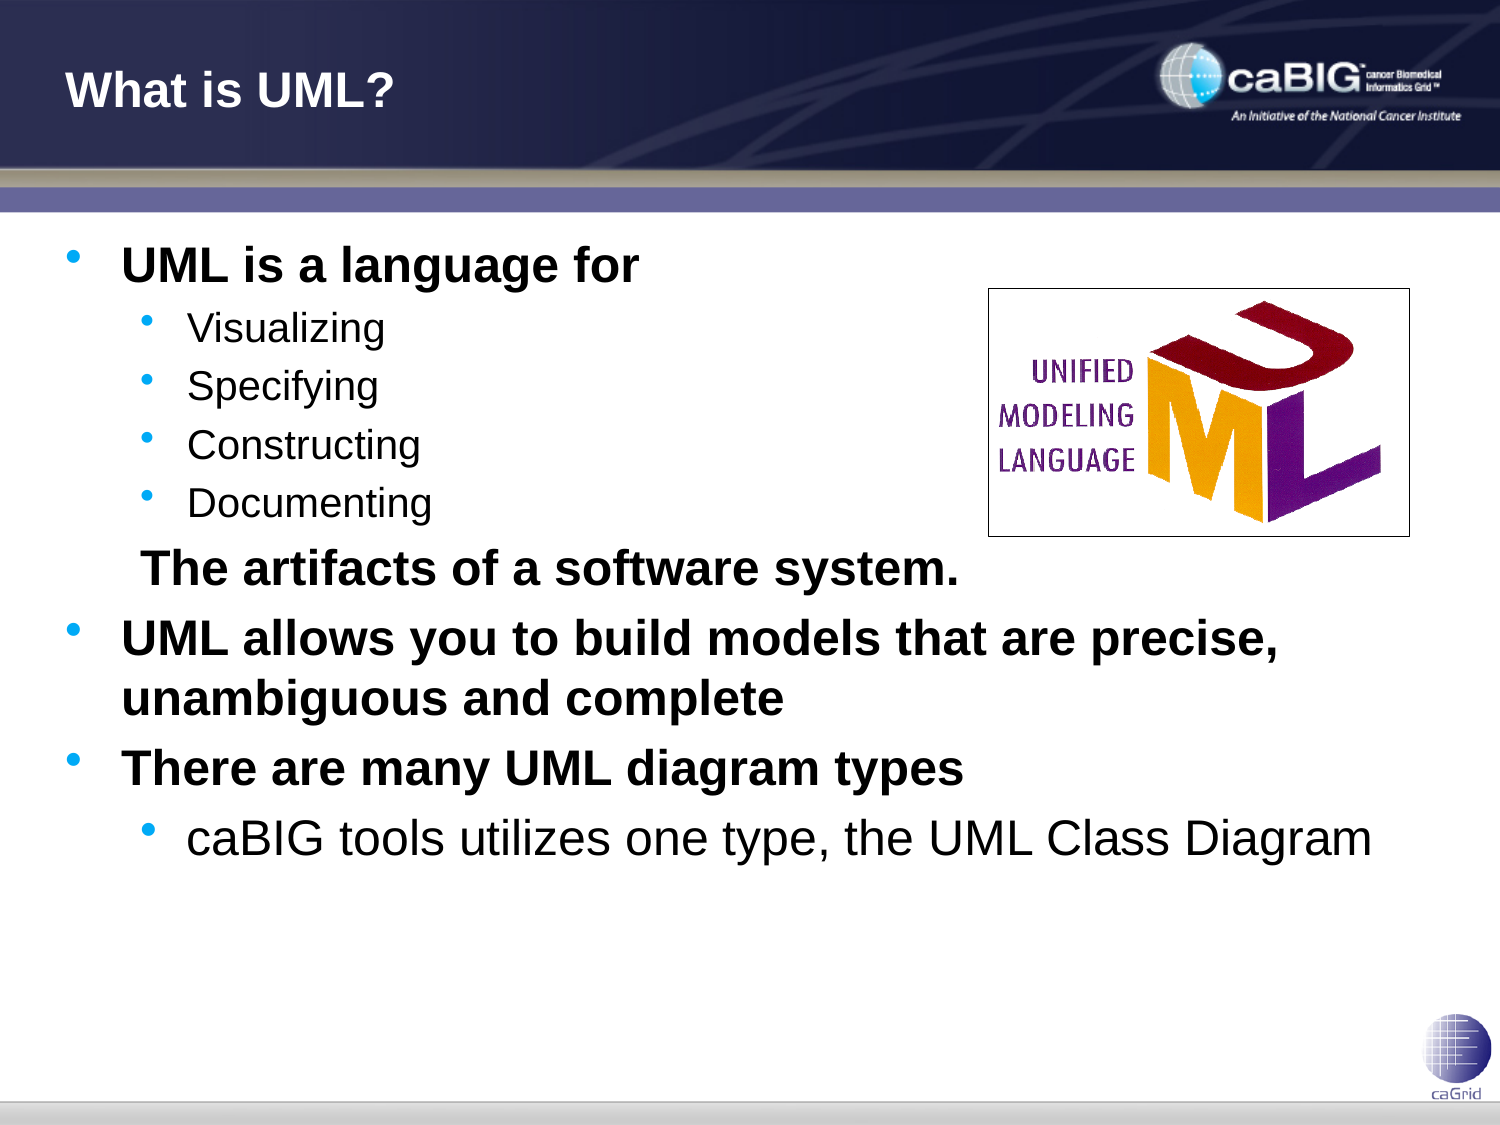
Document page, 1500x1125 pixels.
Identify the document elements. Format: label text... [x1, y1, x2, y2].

picture [0, 213, 1500, 1125]
list UML is a language for Visualizing Specifying Constructing Documenting The artifacts of a software system. UML allows you to build models that are precise, unambiguous and complete There are many UML diagram types caBIG tools utilizes one type, the UML Class Diagram [49, 224, 1463, 1038]
title What is UML? [49, 0, 1176, 176]
picture [0, 0, 1500, 187]
